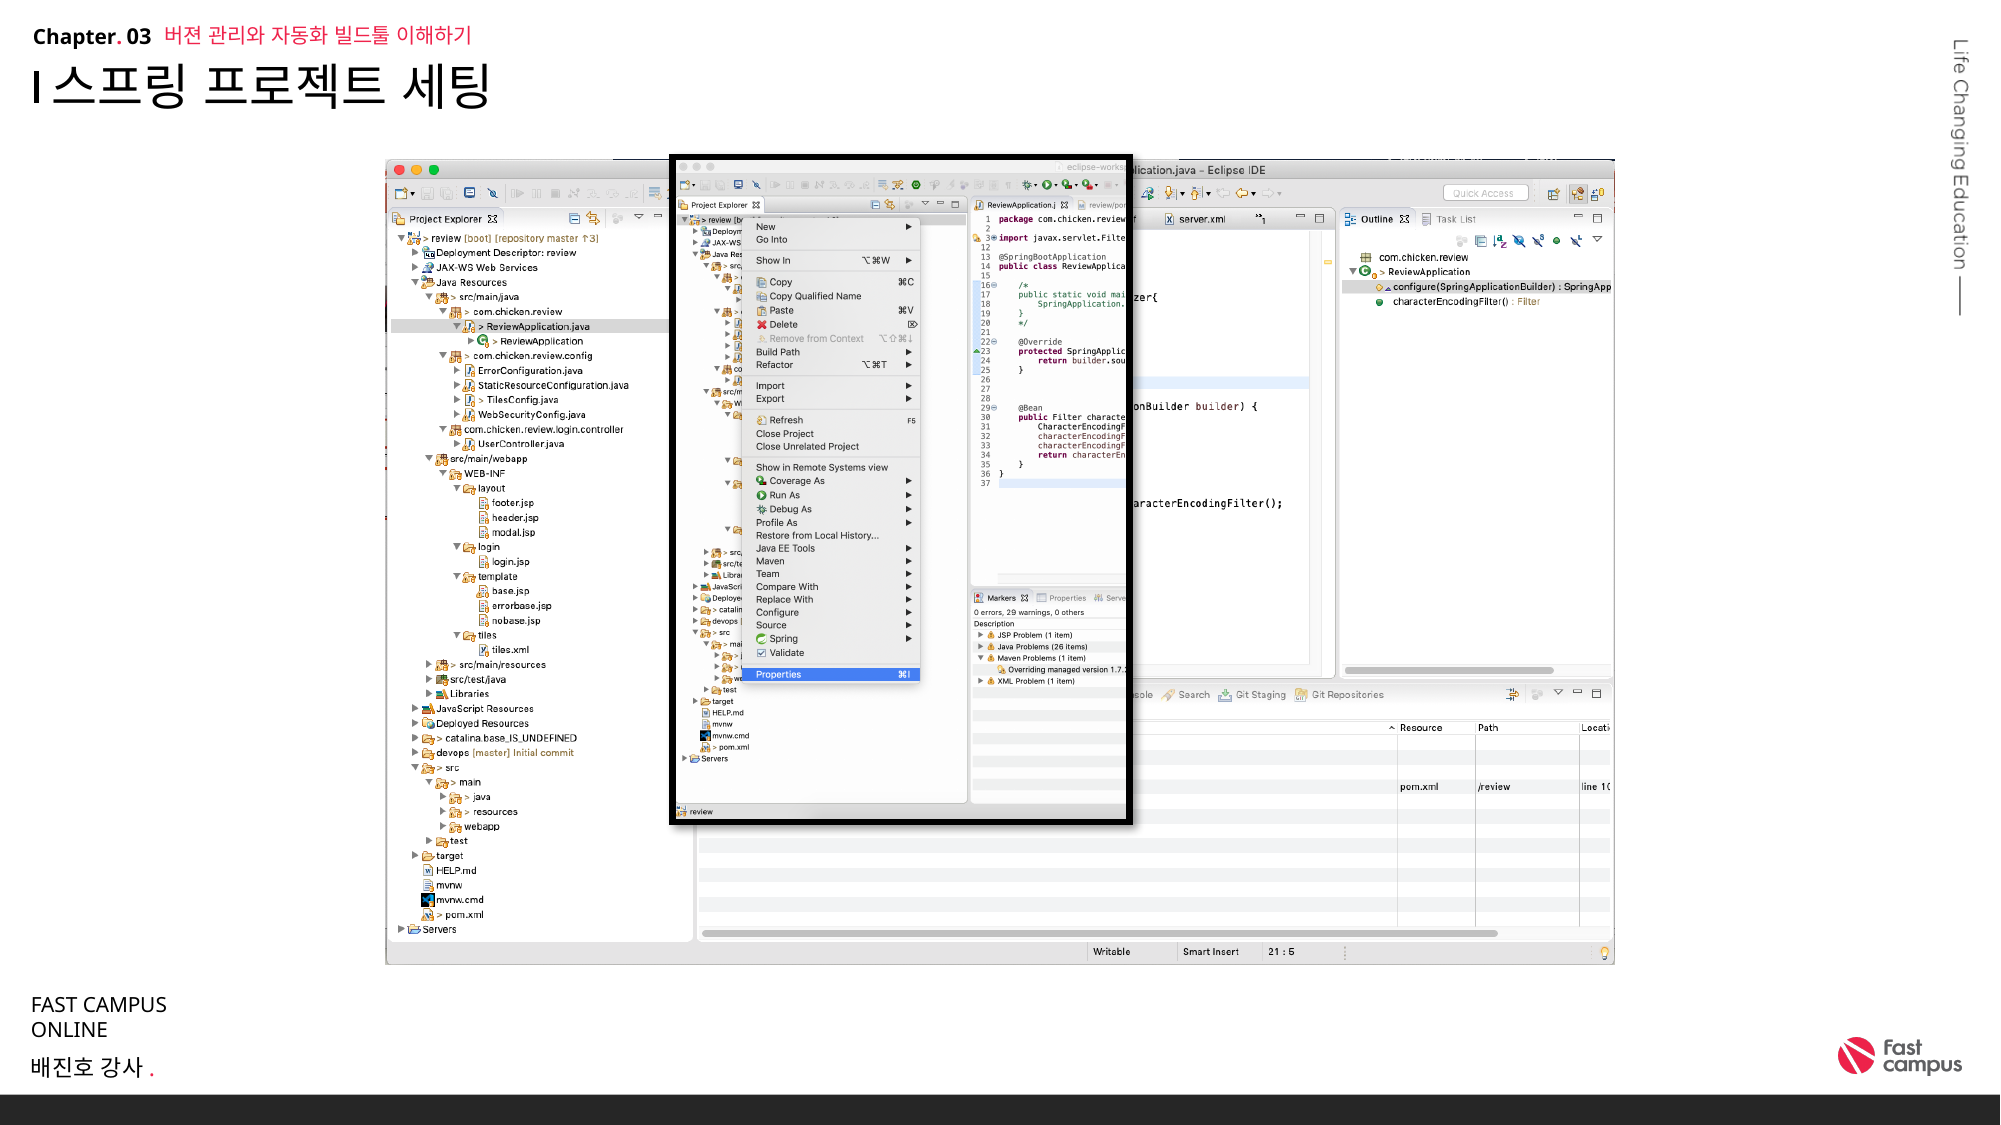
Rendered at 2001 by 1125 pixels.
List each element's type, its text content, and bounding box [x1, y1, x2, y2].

list 03 [111, 18, 150, 55]
list 버젼 관리와 자동화 빌드툴 이해하기 [150, 18, 552, 55]
picture [1838, 1037, 1962, 1076]
picture [1942, 23, 1981, 316]
title 스프링 프로젝트 세팅 [36, 54, 1830, 111]
picture [385, 159, 1615, 965]
